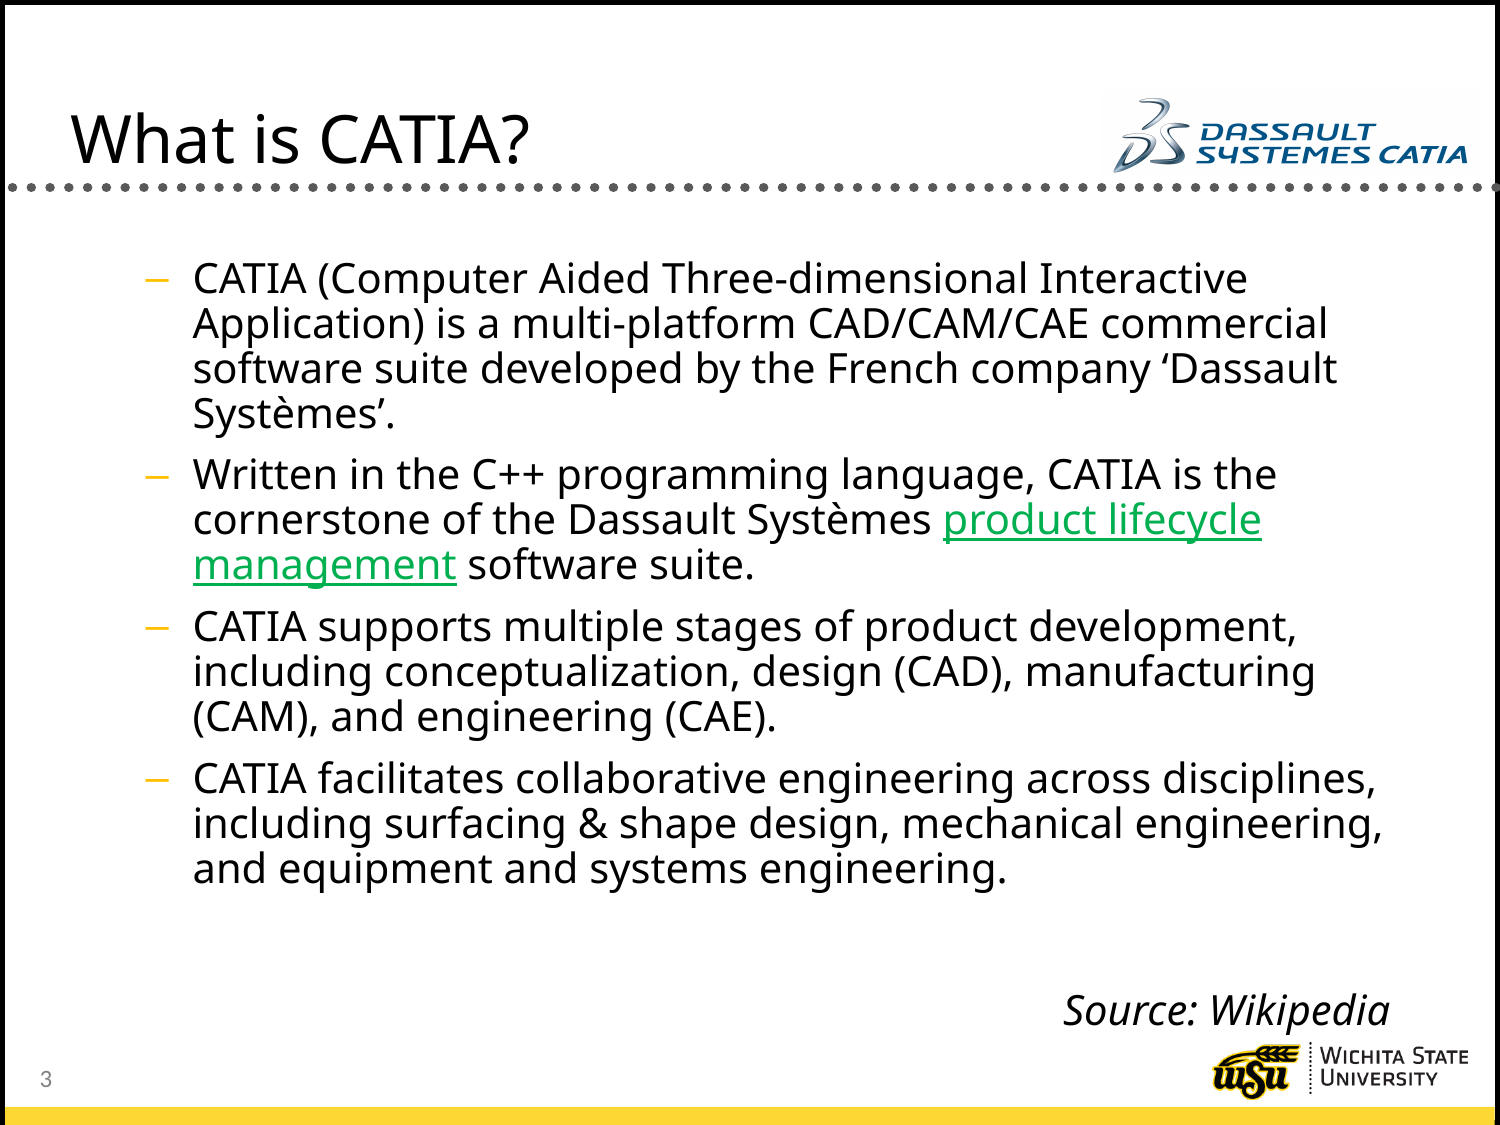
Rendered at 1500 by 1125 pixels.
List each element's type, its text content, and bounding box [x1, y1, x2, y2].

picture [1212, 1042, 1468, 1100]
picture [1099, 90, 1480, 175]
title What is CATIA? [55, 44, 1451, 185]
list CATIA (Computer Aided Three-dimensional Interactive Application) is a multi-platform CAD/CAM/CAE commercial software suite developed by the French company ‘Dassault Systèmes’. Written in the C++ programming language, CATIA is the cornerstone of the Dassault Systèmes product lifecycle management software suite. CATIA supports multiple stages of product development, including conceptualization, design (CAD), manufacturing (CAM), and engineering (CAE). CATIA facilitates collaborative engineering across disciplines, including surfacing & shape design, mechanical engineering, and equipment and systems engineering. Source: Wikipedia [55, 249, 1406, 993]
